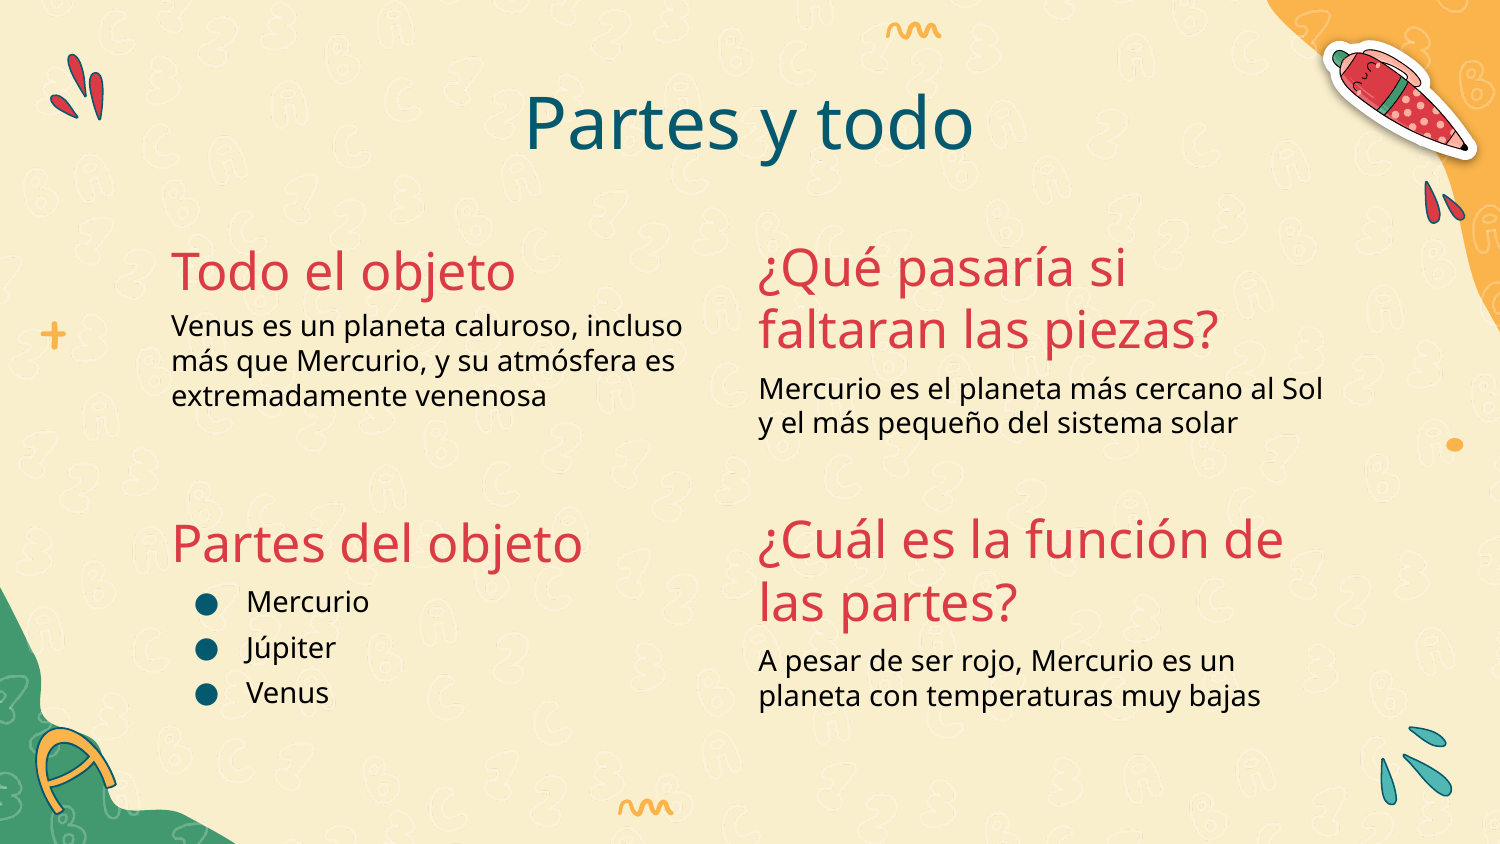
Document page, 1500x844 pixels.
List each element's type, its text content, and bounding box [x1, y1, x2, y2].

text_box Mercurio Júpiter Venus [156, 576, 711, 717]
text_box A pesar de ser rojo, Mercurio es un planeta con temperaturas muy bajas [743, 631, 1344, 723]
text_box Todo el objeto [156, 234, 711, 304]
picture [0, 0, 1500, 844]
text_box Mercurio es el planeta más cercano al Sol y el más pequeño del sistema solar [743, 358, 1344, 451]
text_box ¿Qué pasaría si faltaran las piezas? [743, 234, 1344, 358]
text_box ¿Cuál es la función de las partes? [743, 506, 1344, 631]
text_box Venus es un planeta caluroso, incluso más que Mercurio, y su atmósfera es extremadamente venenosa [156, 304, 711, 416]
text_box Partes del objeto [156, 506, 711, 576]
title Partes y todo [118, 72, 1382, 167]
